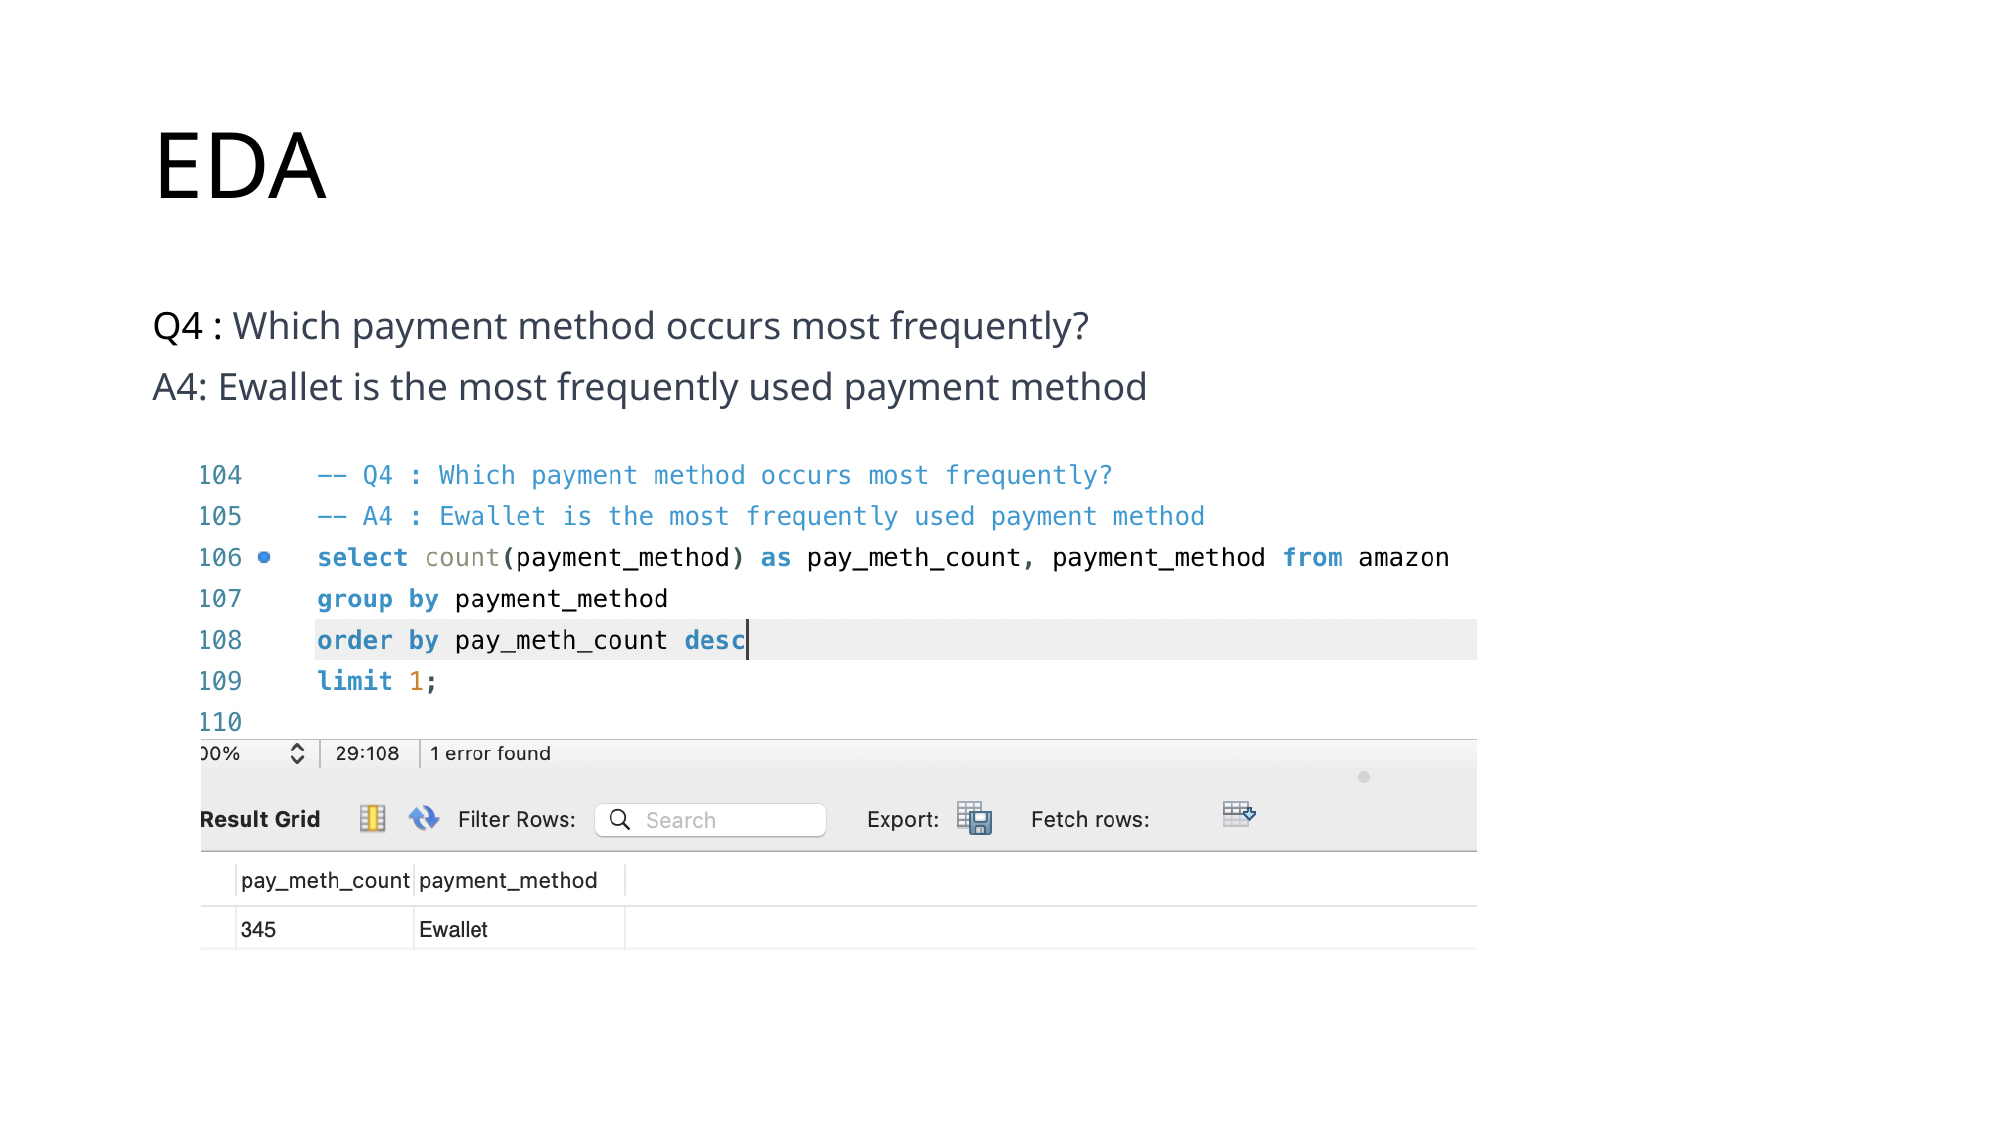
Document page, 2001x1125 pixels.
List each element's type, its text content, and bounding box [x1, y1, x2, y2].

title EDA [137, 59, 1863, 278]
picture [200, 452, 1477, 950]
list Q4 : Which payment method occurs most frequently? A4: Ewallet is the most frequently used payment method [137, 299, 1863, 1014]
